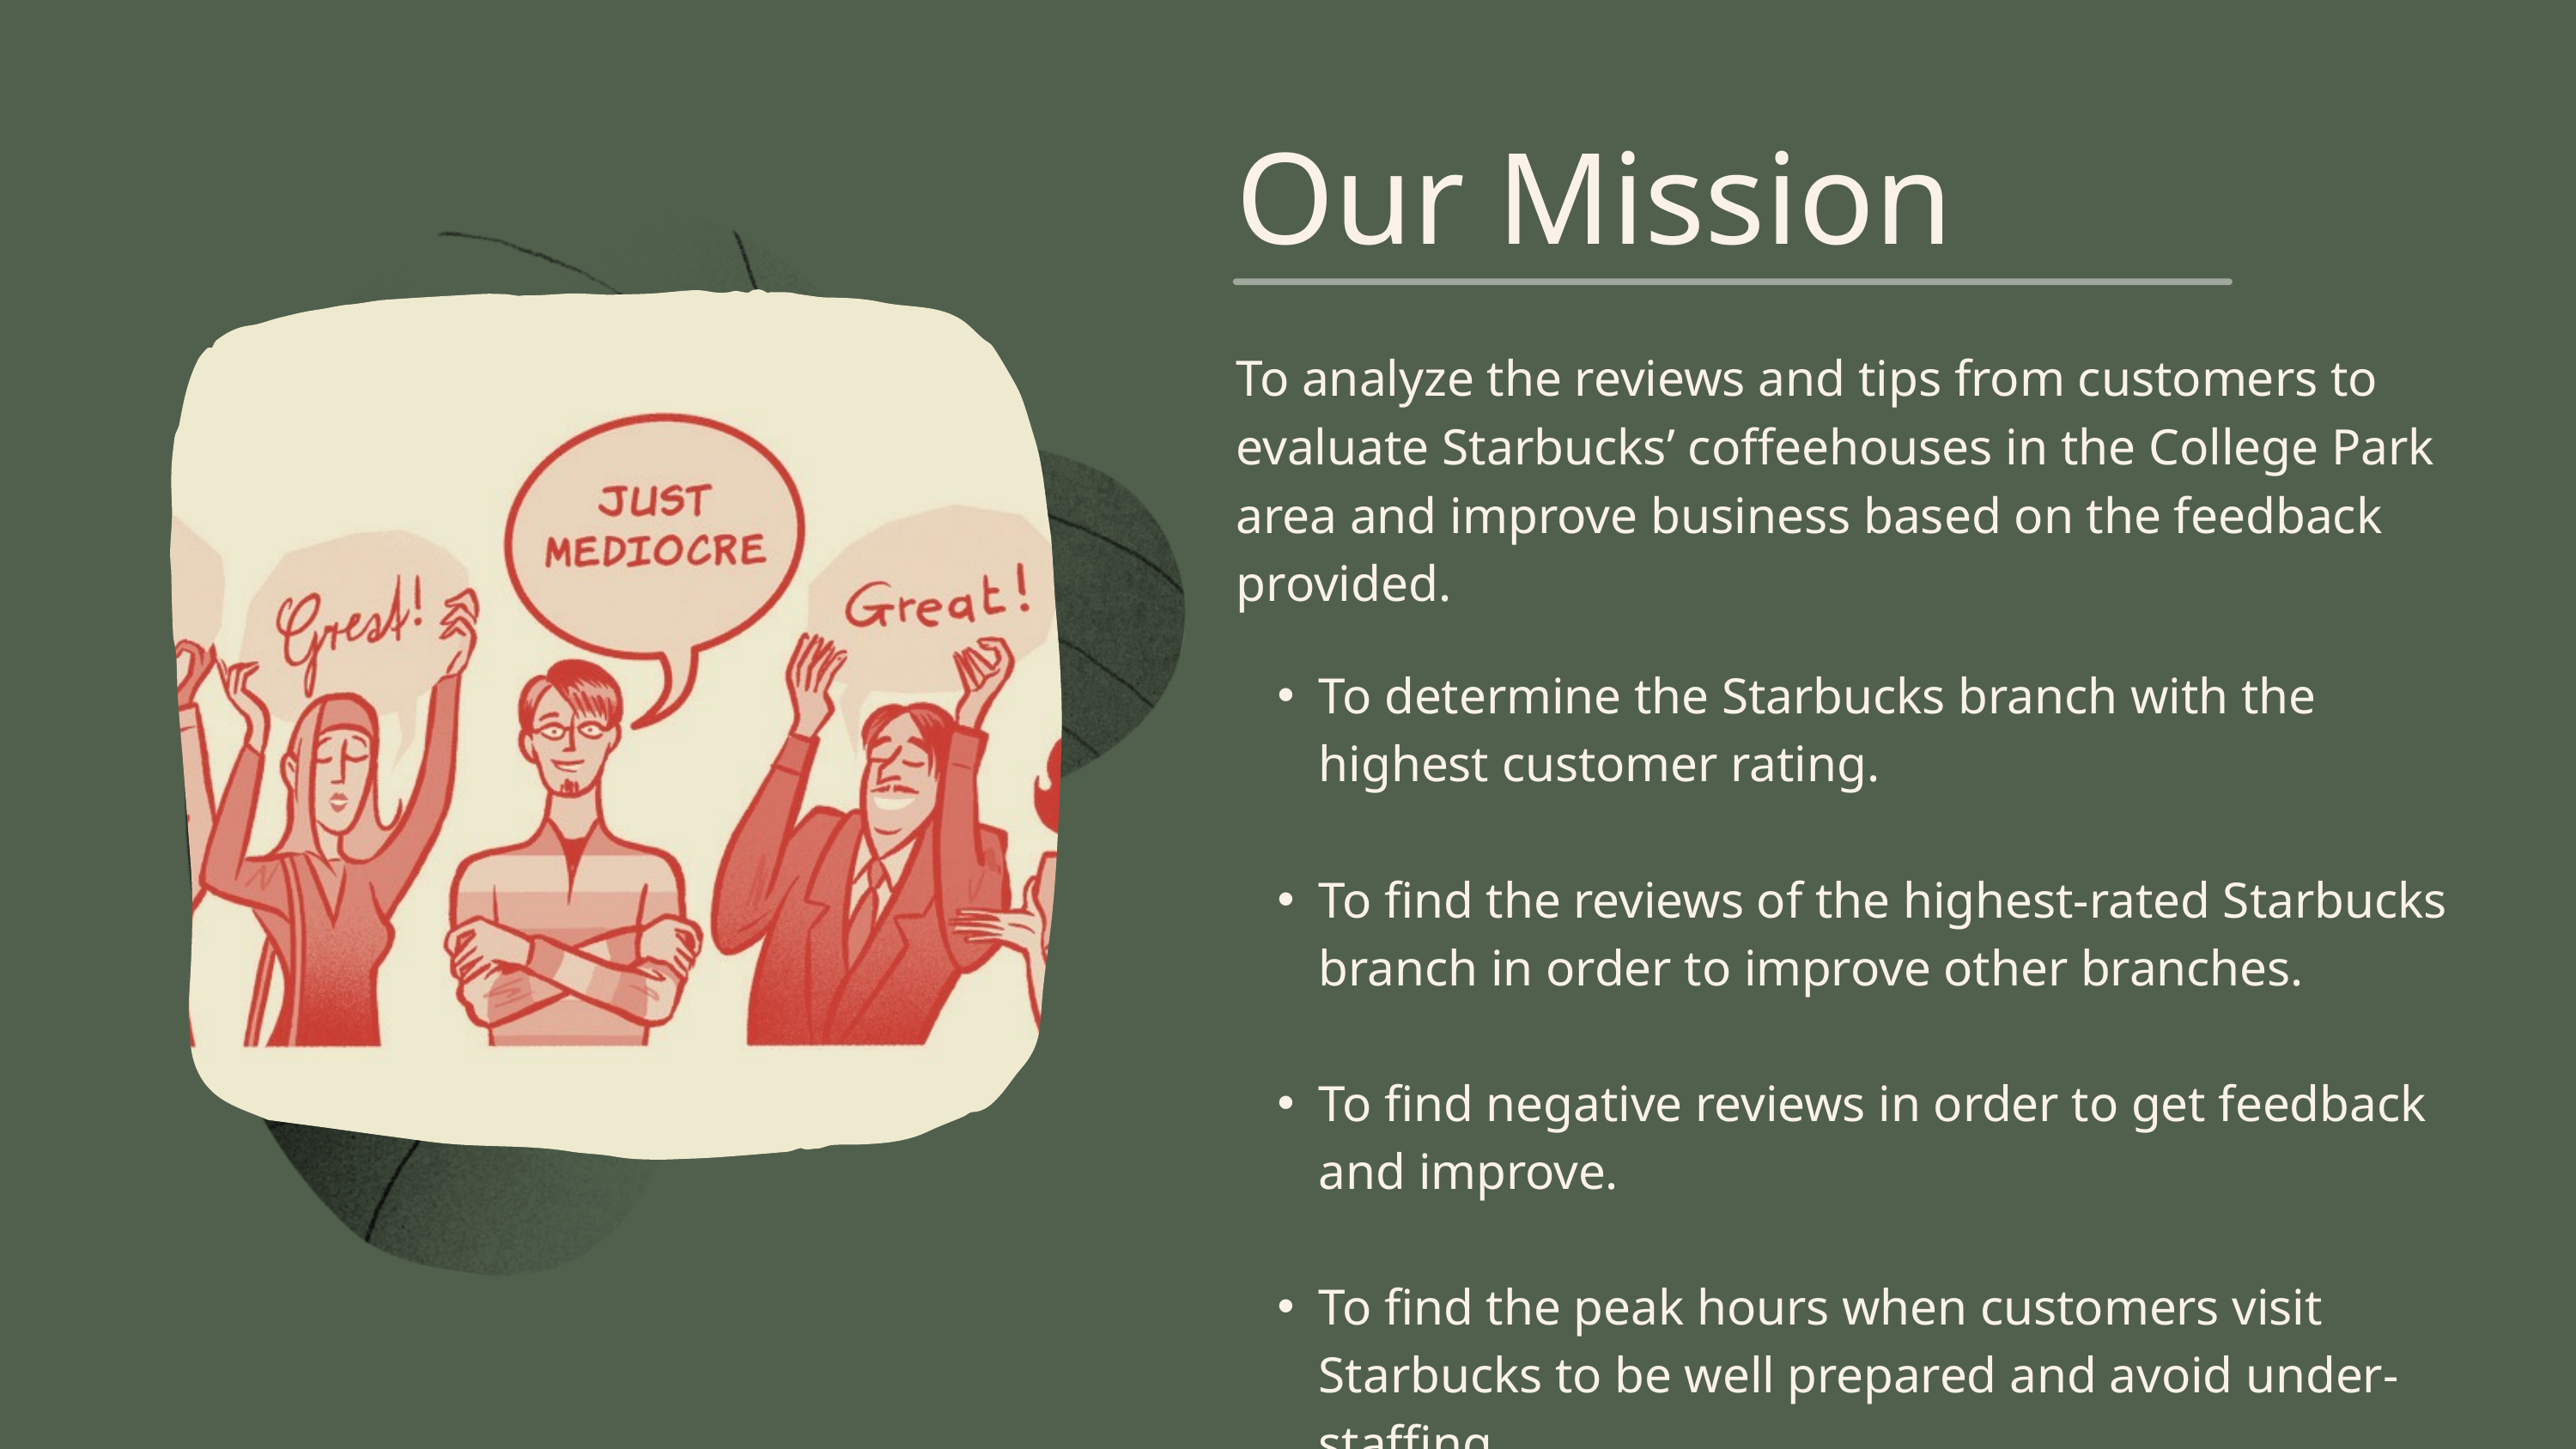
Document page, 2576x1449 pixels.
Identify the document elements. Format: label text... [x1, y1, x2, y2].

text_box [169, 288, 1062, 1160]
text_box Our Mission [1236, 93, 2299, 270]
picture [108, 146, 1235, 1364]
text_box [1236, 343, 2492, 1389]
